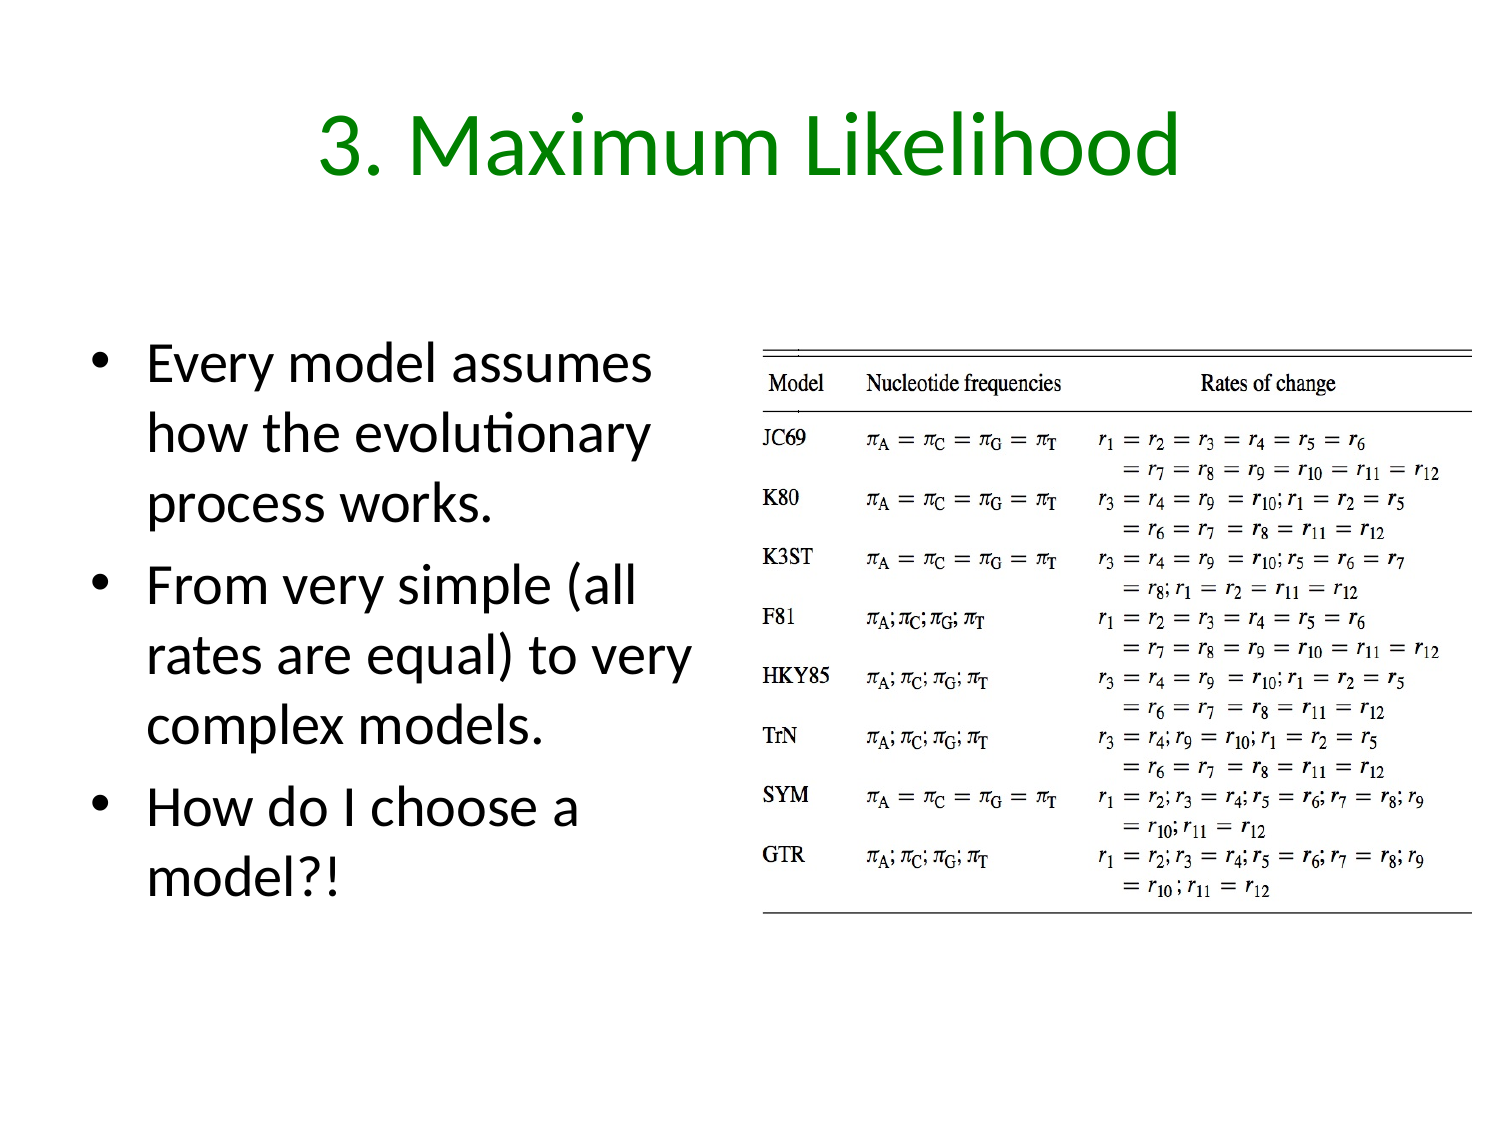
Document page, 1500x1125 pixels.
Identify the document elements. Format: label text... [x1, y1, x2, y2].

list Every model assumes how the evolutionary process works. From very simple (all rates are equal) to very complex models. How do I choose a model?! [75, 316, 738, 1060]
title 3. Maximum Likelihood [75, 45, 1425, 233]
picture [762, 348, 1473, 919]
